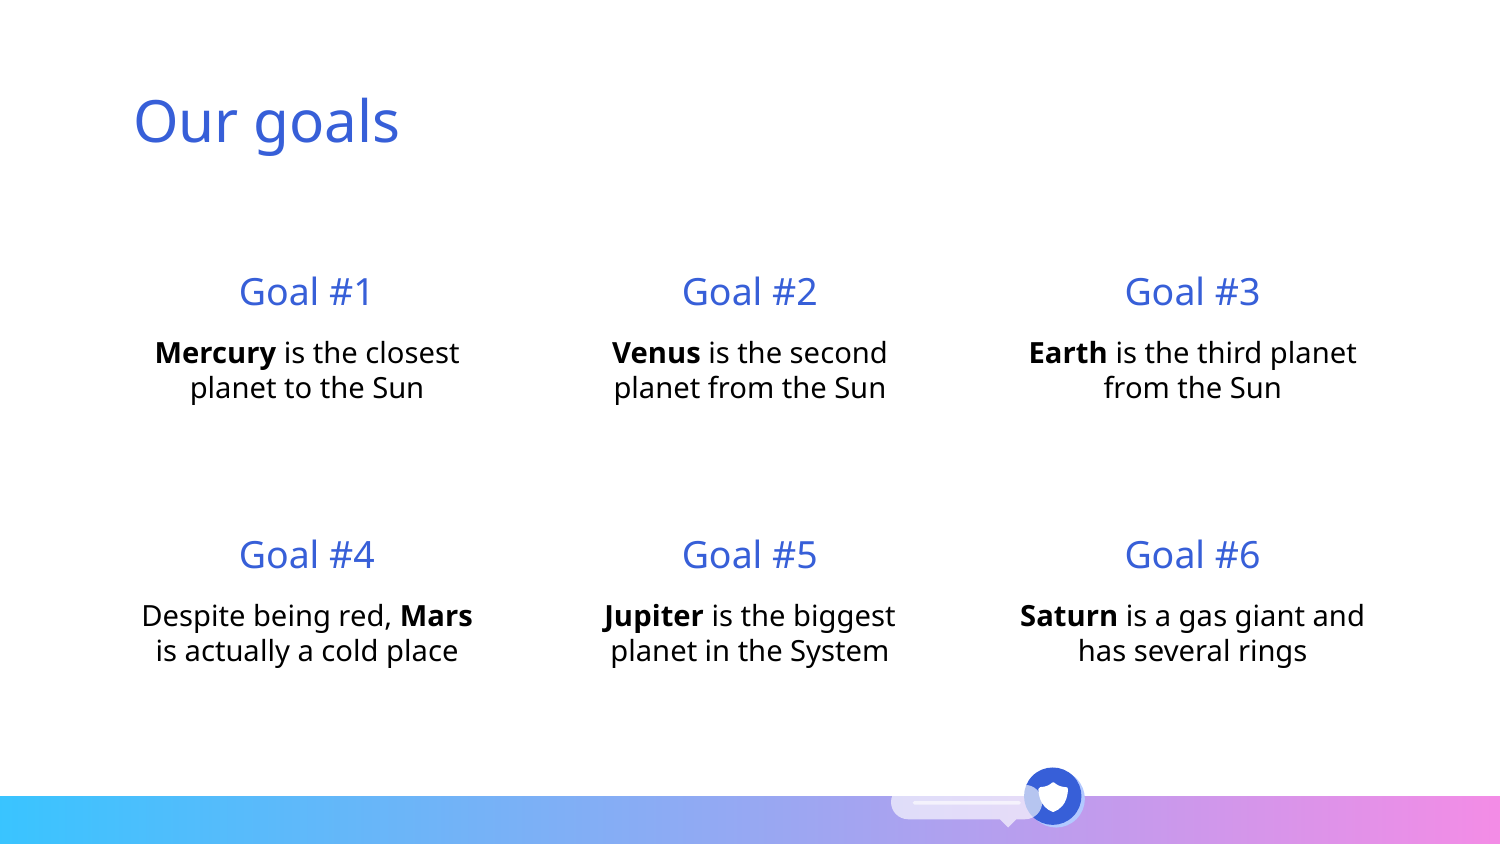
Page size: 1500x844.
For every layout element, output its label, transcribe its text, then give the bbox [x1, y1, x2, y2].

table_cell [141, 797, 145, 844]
subtitle Saturn is a gas giant and has several rings [1003, 582, 1382, 679]
text_box [1189, 797, 1193, 844]
subtitle Venus is the second planet from the Sun [560, 319, 940, 416]
text_box [1365, 797, 1369, 844]
title Goal #1 [118, 254, 497, 319]
title Goal #5 [560, 517, 940, 582]
title Our goals [118, 68, 1382, 165]
title Goal #2 [560, 254, 940, 319]
title Goal #3 [1003, 254, 1382, 319]
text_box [1430, 797, 1434, 844]
title Goal #4 [118, 517, 497, 582]
title Goal #6 [1003, 517, 1382, 582]
subtitle Jupiter is the biggest planet in the System [560, 582, 940, 679]
subtitle Despite being red, Mars is actually a cold place [118, 582, 497, 679]
subtitle Mercury is the closest planet to the Sun [118, 319, 497, 416]
table_cell Sprint 2 [70, 797, 74, 844]
text_box [182, 797, 186, 844]
subtitle Earth is the third planet from the Sun [1003, 319, 1382, 416]
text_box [1131, 797, 1136, 844]
